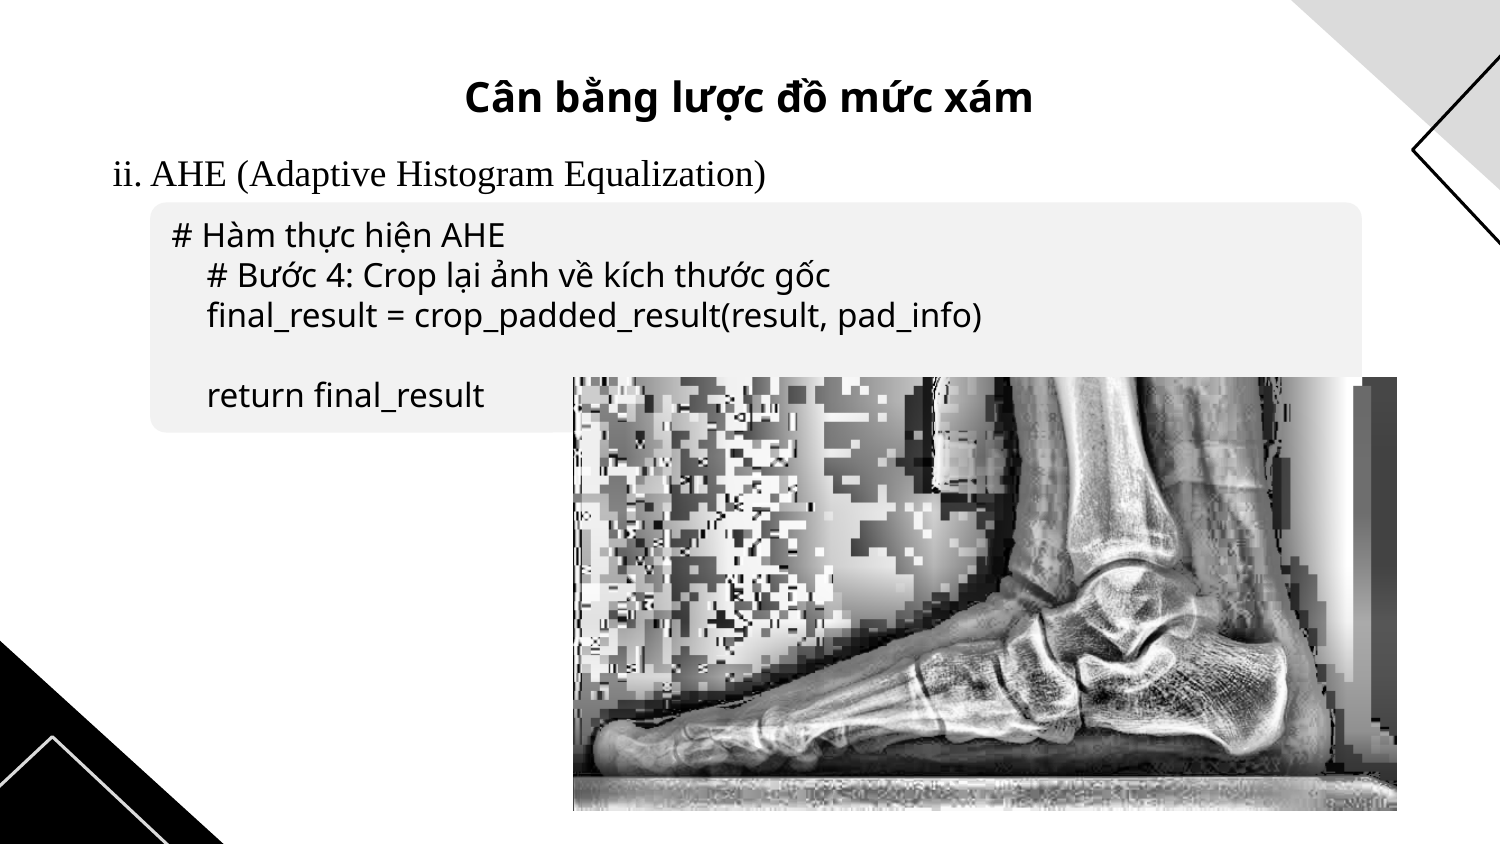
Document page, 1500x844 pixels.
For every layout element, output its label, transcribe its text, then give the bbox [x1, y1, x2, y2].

picture [573, 377, 1397, 811]
title Cân bằng lược đồ mức xám [411, 55, 1089, 142]
text_box ii. AHE (Adaptive Histogram Equalization) [97, 142, 1179, 202]
text_box # Hàm thực hiện AHE # Bước 4: Crop lại ảnh về kích thước gốc final_result = crop_padded_result(result, pad_info) return final_result [150, 202, 1362, 433]
